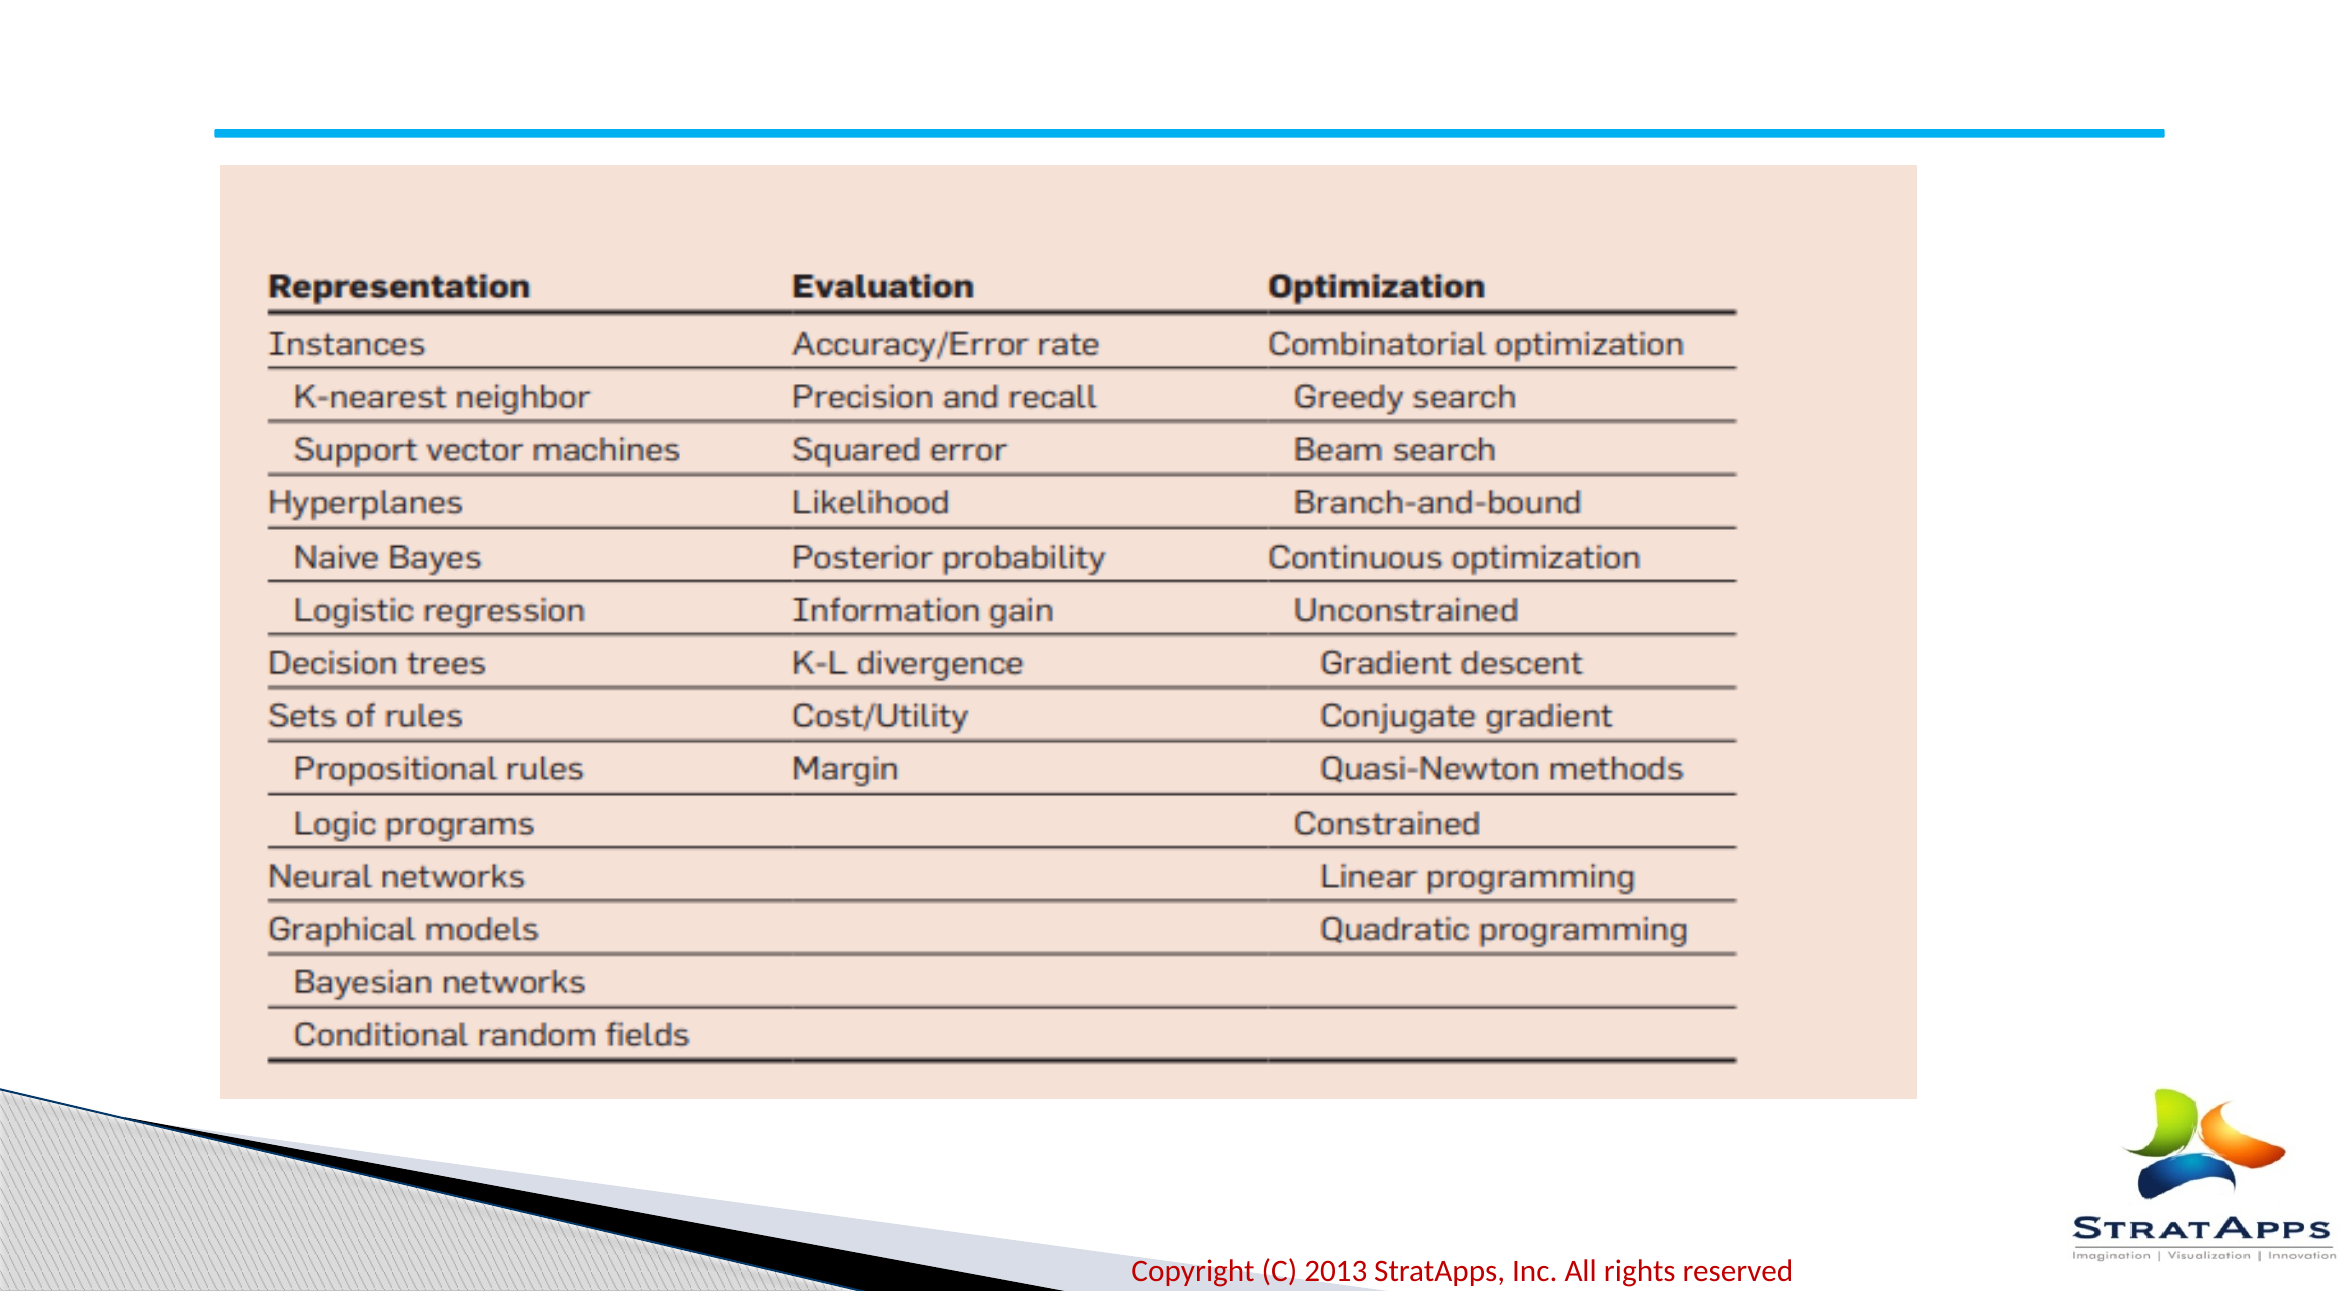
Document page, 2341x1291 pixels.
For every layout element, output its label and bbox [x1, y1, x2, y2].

picture [2067, 1060, 2341, 1291]
list [219, 165, 1918, 1099]
